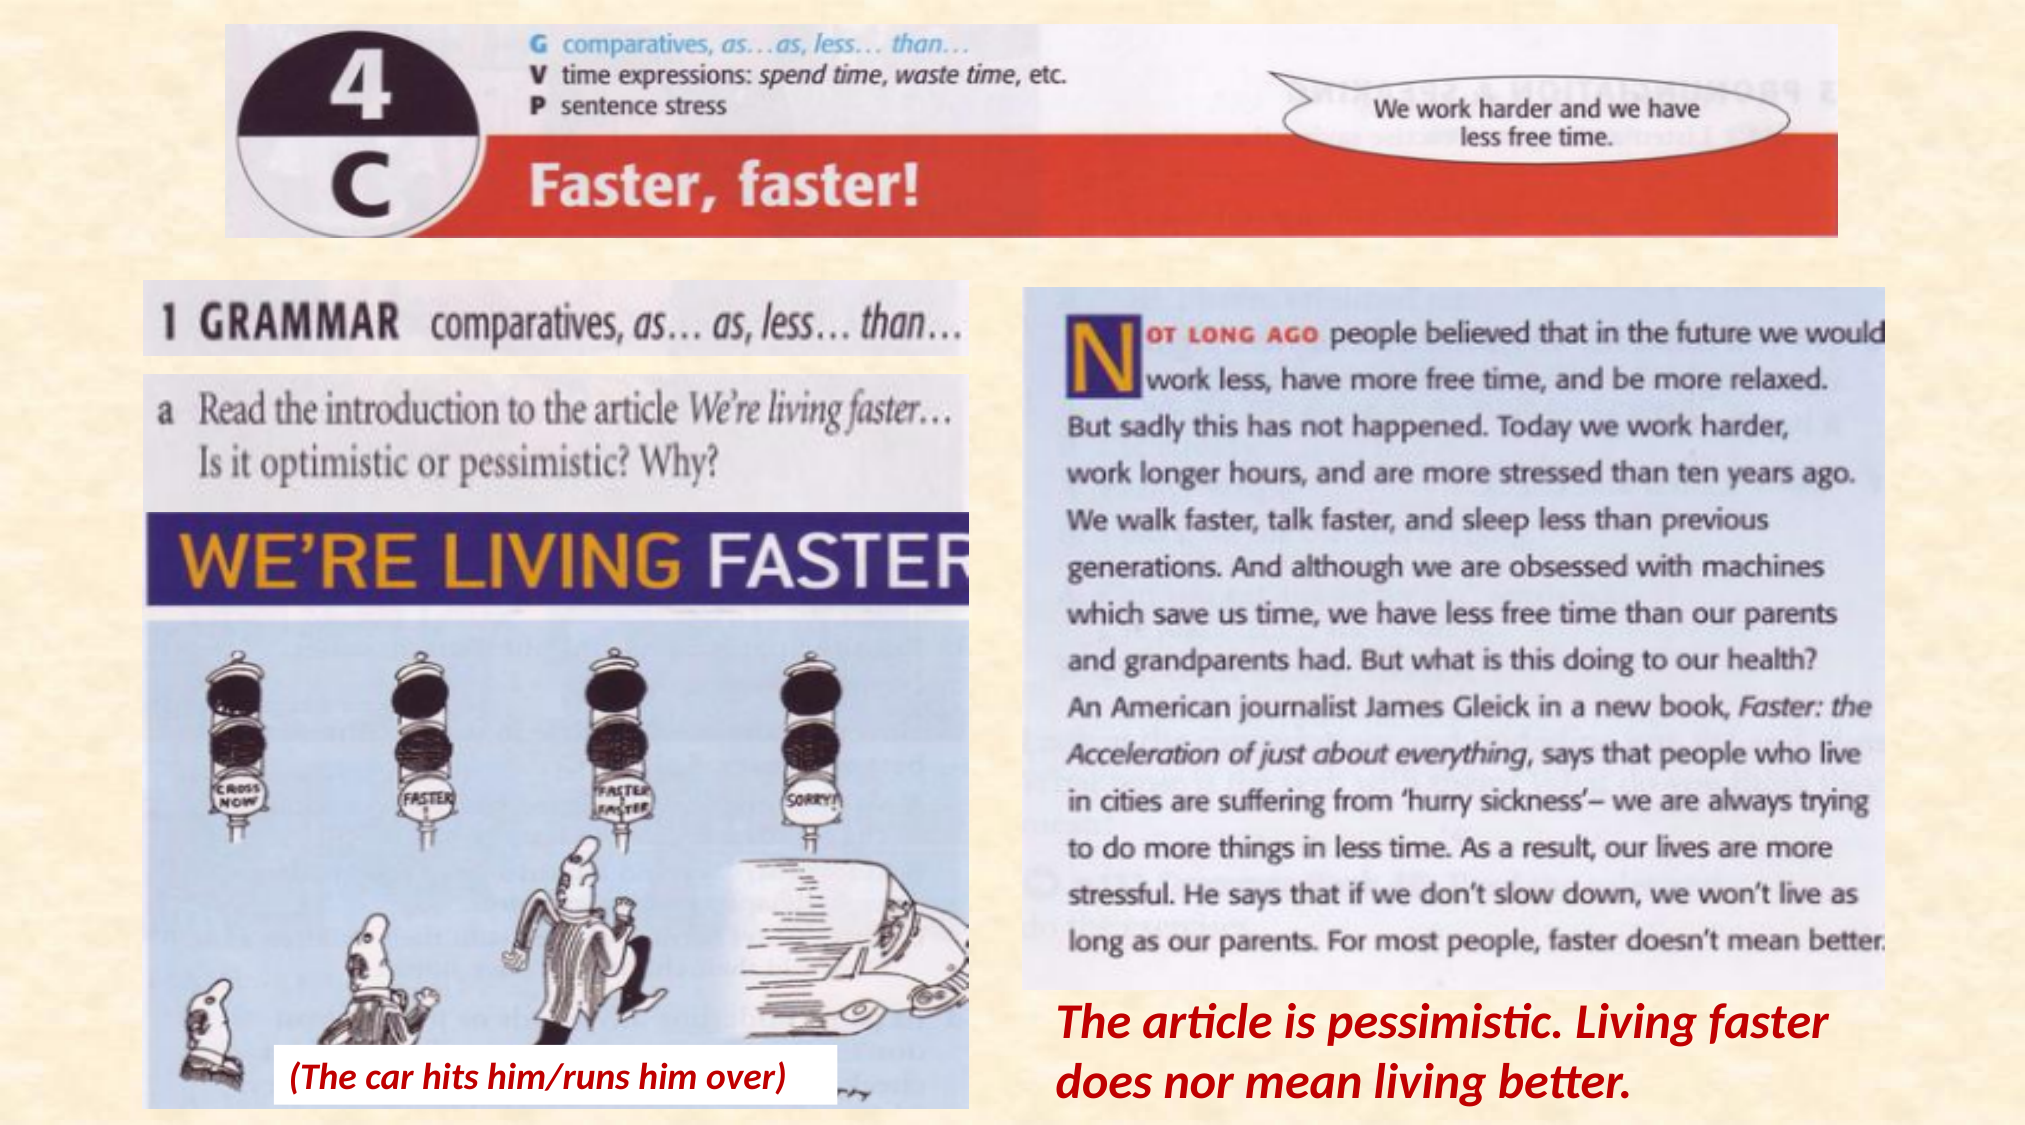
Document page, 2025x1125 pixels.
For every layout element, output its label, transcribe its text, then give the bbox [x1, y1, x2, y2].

picture [0, 0, 2025, 1125]
text_box The article is pessimistic. Living faster does nor mean living better. [1040, 999, 1866, 1116]
